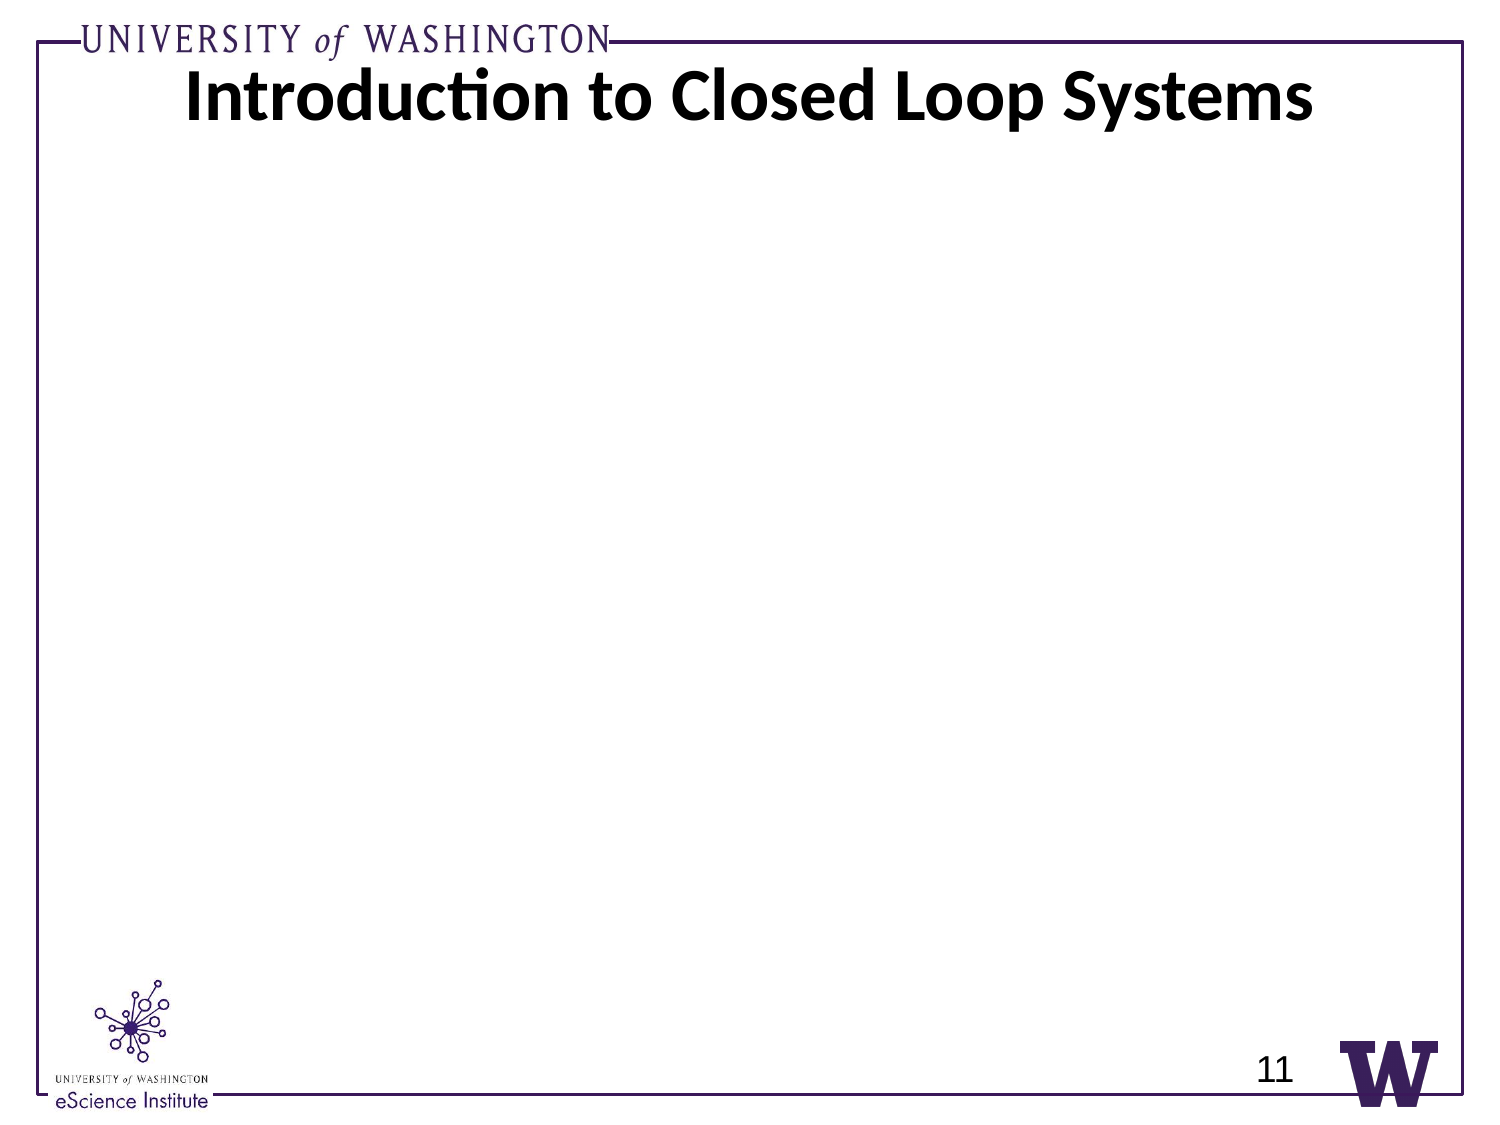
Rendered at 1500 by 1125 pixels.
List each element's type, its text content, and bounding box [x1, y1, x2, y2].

title Introduction to Closed Loop Systems [75, 37, 1425, 175]
picture [81, 24, 609, 37]
picture [48, 978, 213, 1113]
picture [1340, 1096, 1438, 1107]
picture [1340, 1041, 1438, 1093]
slide_number 11 [1240, 1037, 1325, 1098]
